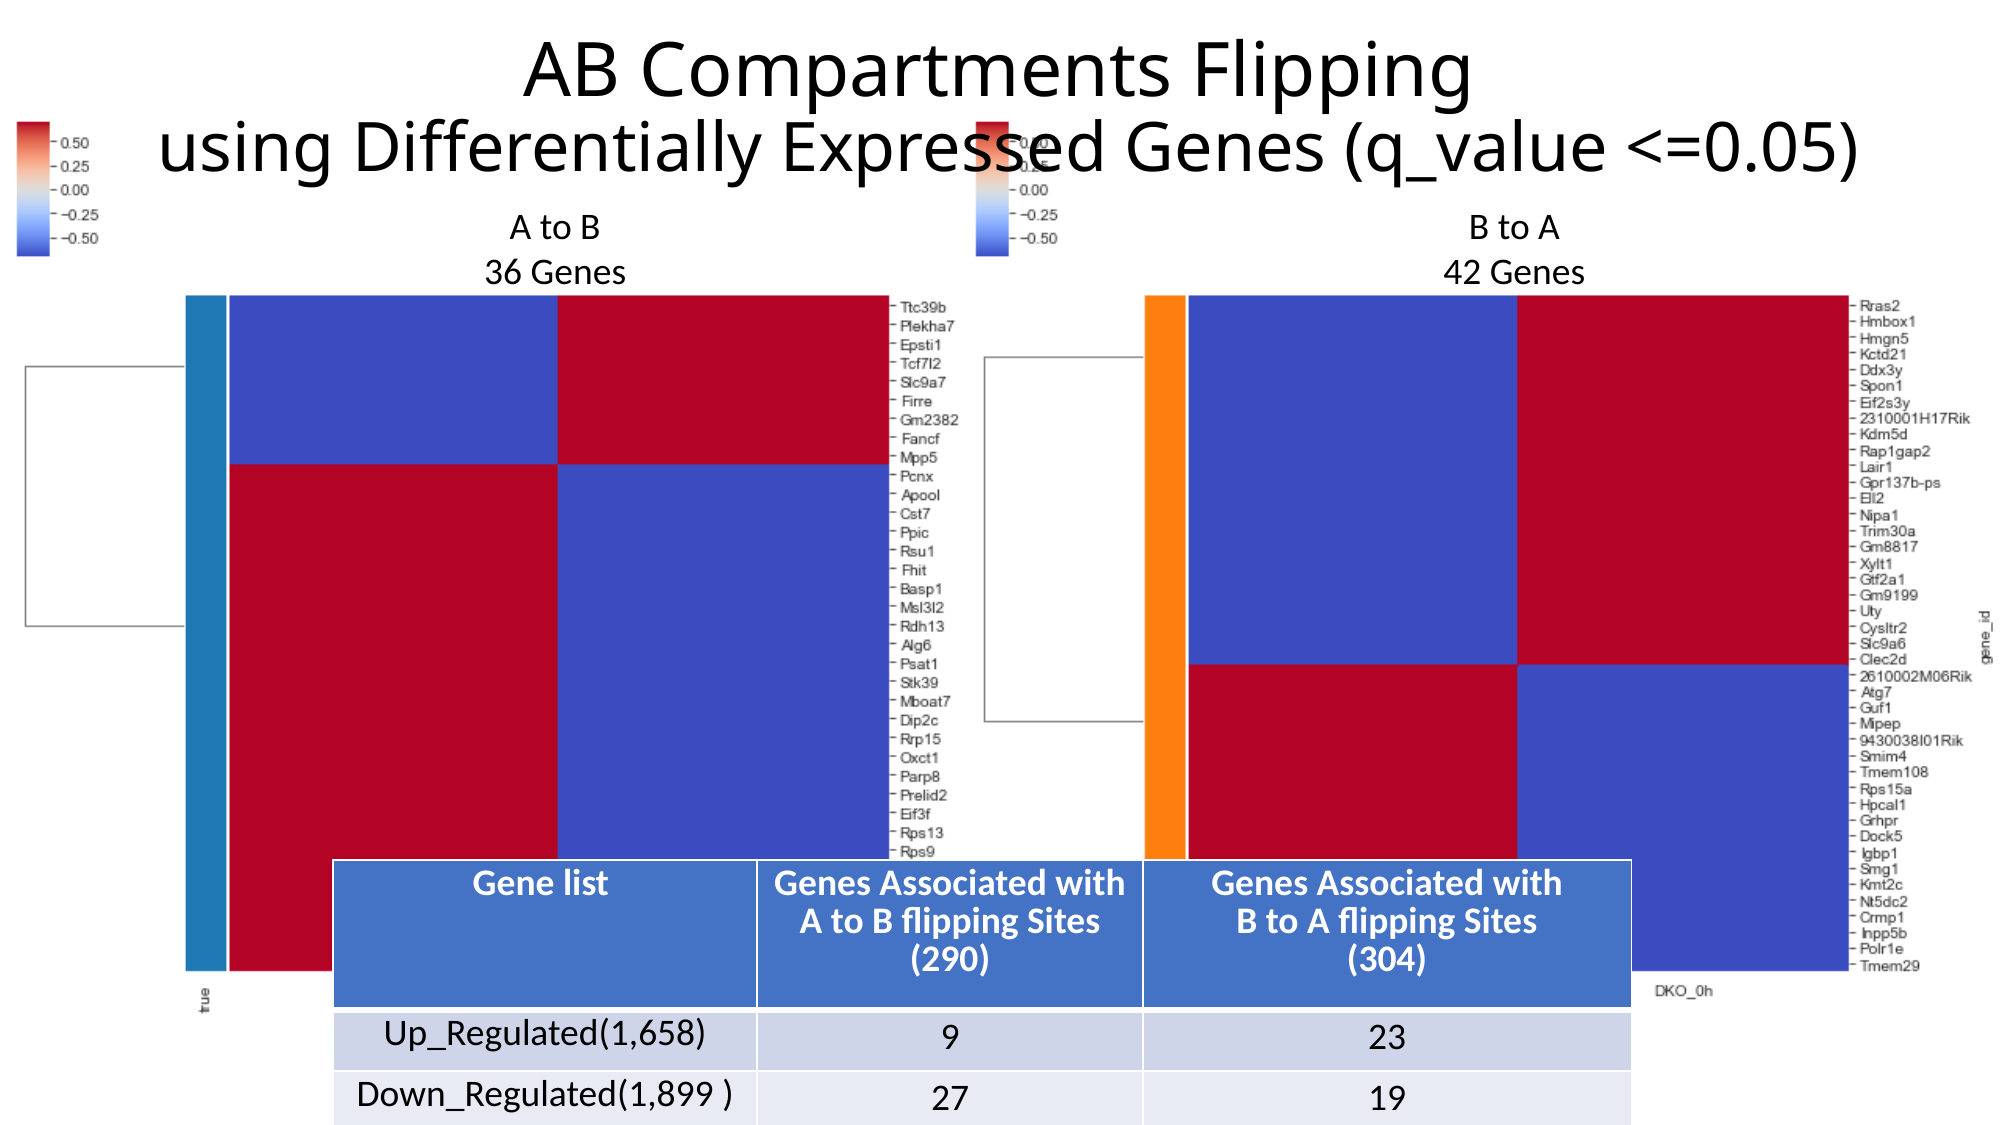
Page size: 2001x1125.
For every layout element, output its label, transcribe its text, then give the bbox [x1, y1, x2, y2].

table_cell 19 [1144, 1072, 1631, 1125]
picture [0, 108, 2000, 1023]
table_cell 27 [758, 1072, 1142, 1125]
table_cell 9 [758, 1023, 1142, 1070]
table_cell Down_Regulated(1,899 ) [334, 1072, 756, 1125]
table_cell 23 [1144, 1023, 1631, 1070]
table_cell Up_Regulated(1,658) [334, 1023, 756, 1070]
title AB Compartments Flipping using Differentially Expressed Genes (q_value <=0.05) [137, 0, 1881, 108]
